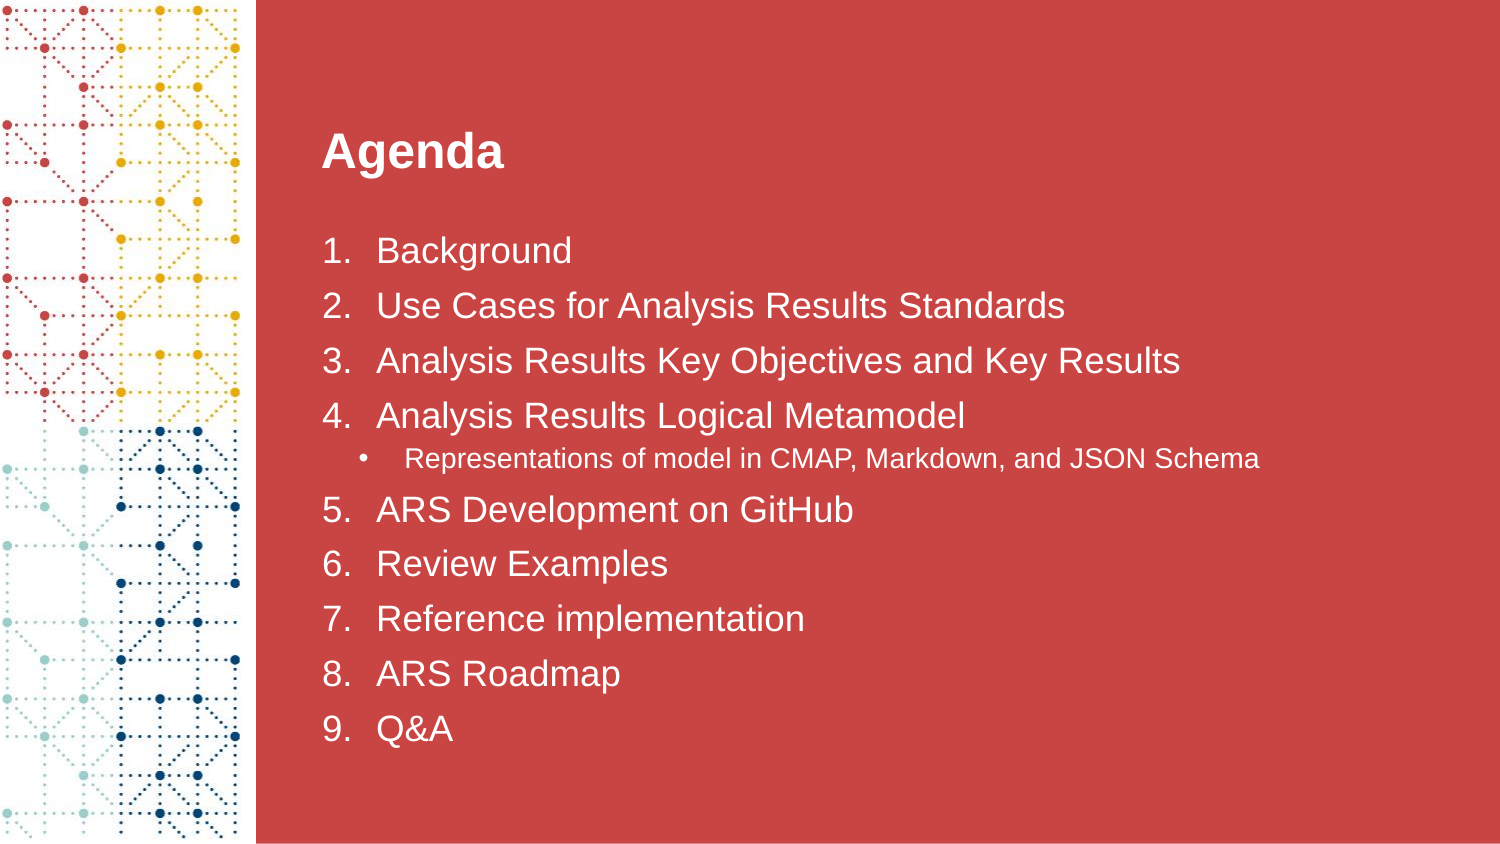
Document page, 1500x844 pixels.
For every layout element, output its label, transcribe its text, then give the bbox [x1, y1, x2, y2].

title Agenda [320, 94, 1411, 180]
list Background Use Cases for Analysis Results Standards Analysis Results Key Objectives and Key Results Analysis Results Logical Metamodel Representations of model in CMAP, Markdown, and JSON Schema ARS Development on GitHub Review Examples Reference implementation ARS Roadmap Q&A [320, 232, 1411, 750]
picture [0, 0, 256, 844]
